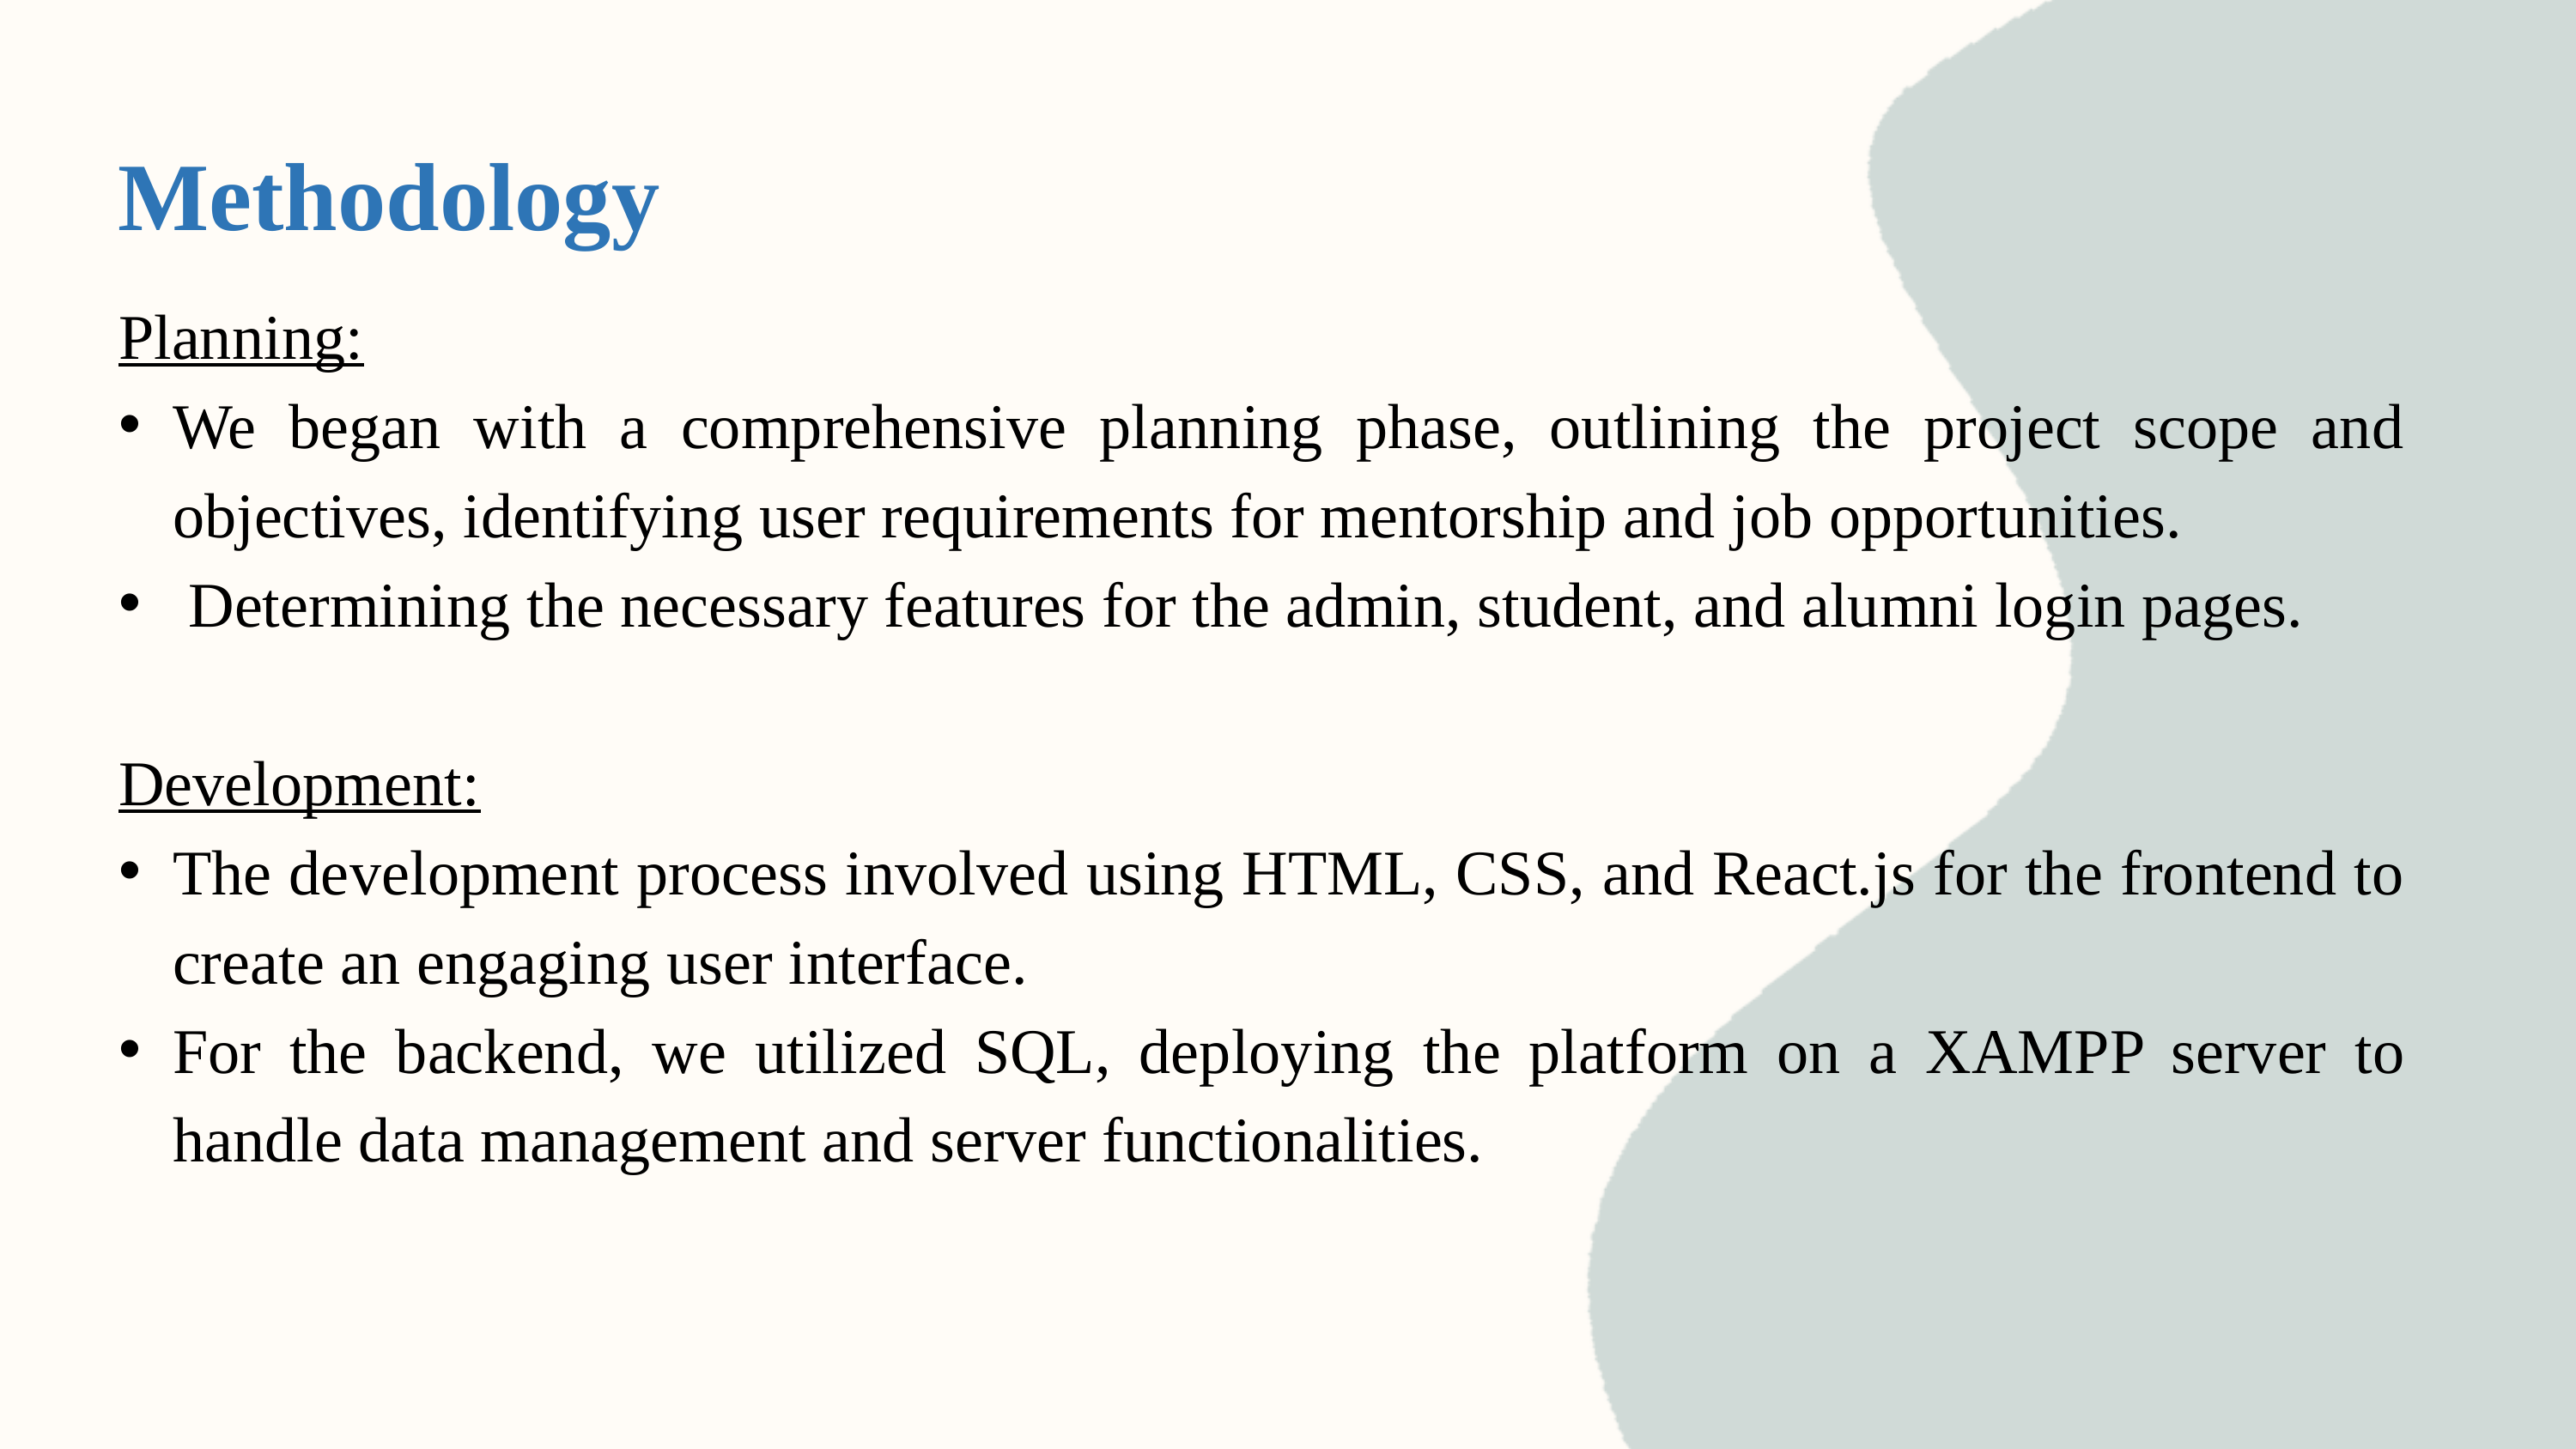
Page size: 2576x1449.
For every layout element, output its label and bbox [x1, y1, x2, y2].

text_box [64, 144, 2462, 1449]
picture [1416, 0, 2576, 1449]
